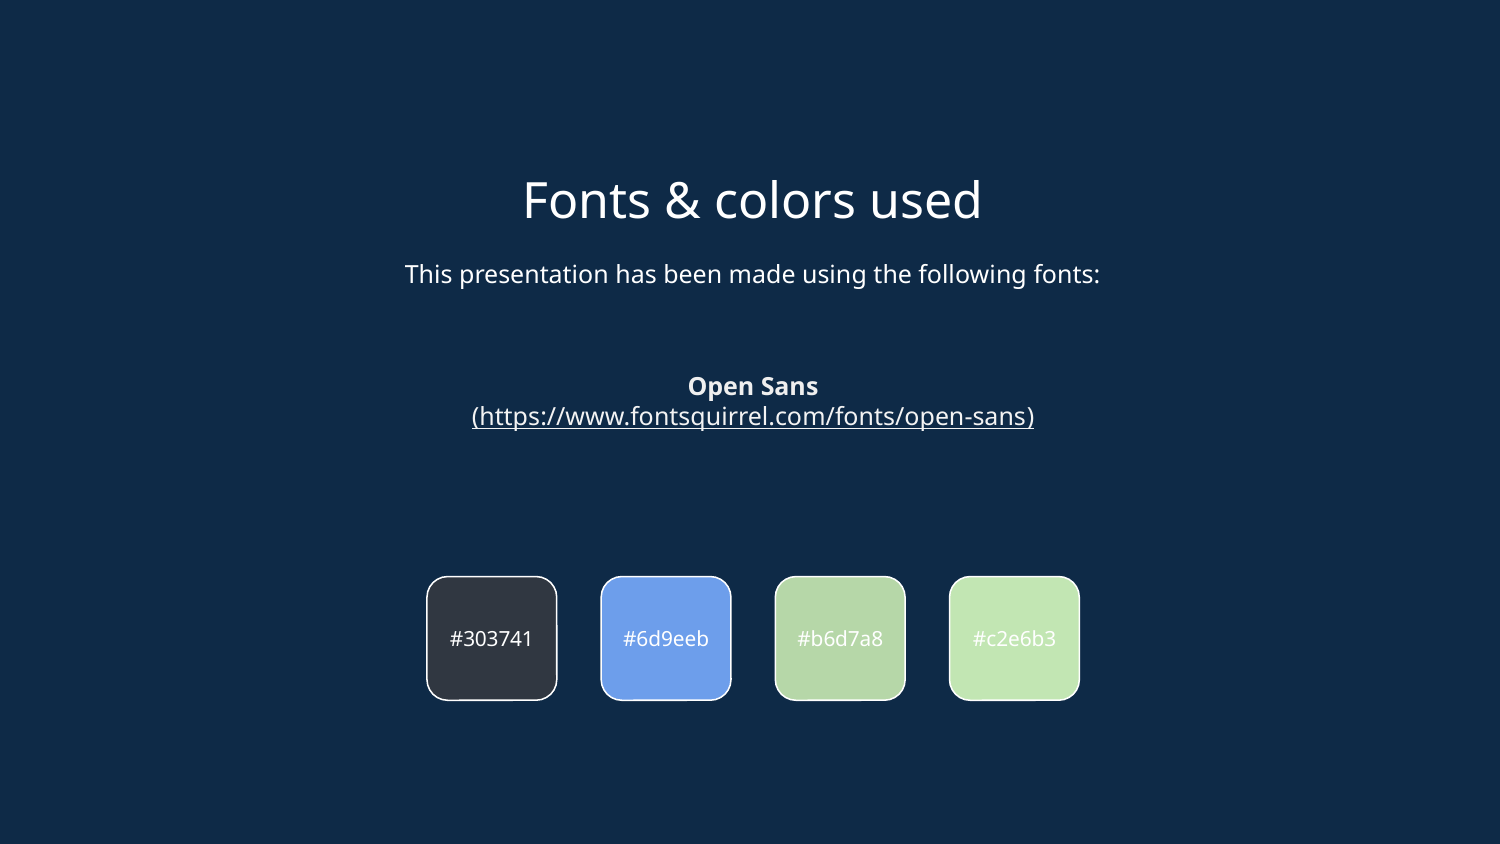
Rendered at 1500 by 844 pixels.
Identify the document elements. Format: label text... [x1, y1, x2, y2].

text_box #c2e6b3 [949, 602, 1080, 675]
list This presentation has been made using the following fonts: [175, 239, 1332, 312]
title Fonts & colors used [175, 153, 1332, 233]
list Open Sans (https://www.fontsquirrel.com/fonts/open-sans) [175, 314, 1332, 521]
text_box [775, 675, 906, 701]
text_box [601, 675, 731, 701]
text_box #b6d7a8 [775, 602, 906, 675]
text_box #6d9eeb [601, 602, 731, 675]
text_box [775, 576, 906, 602]
text_box [426, 576, 557, 602]
text_box [949, 576, 1080, 602]
text_box [601, 576, 731, 602]
text_box [426, 675, 557, 701]
text_box [949, 675, 1080, 701]
text_box #303741 [426, 602, 557, 675]
